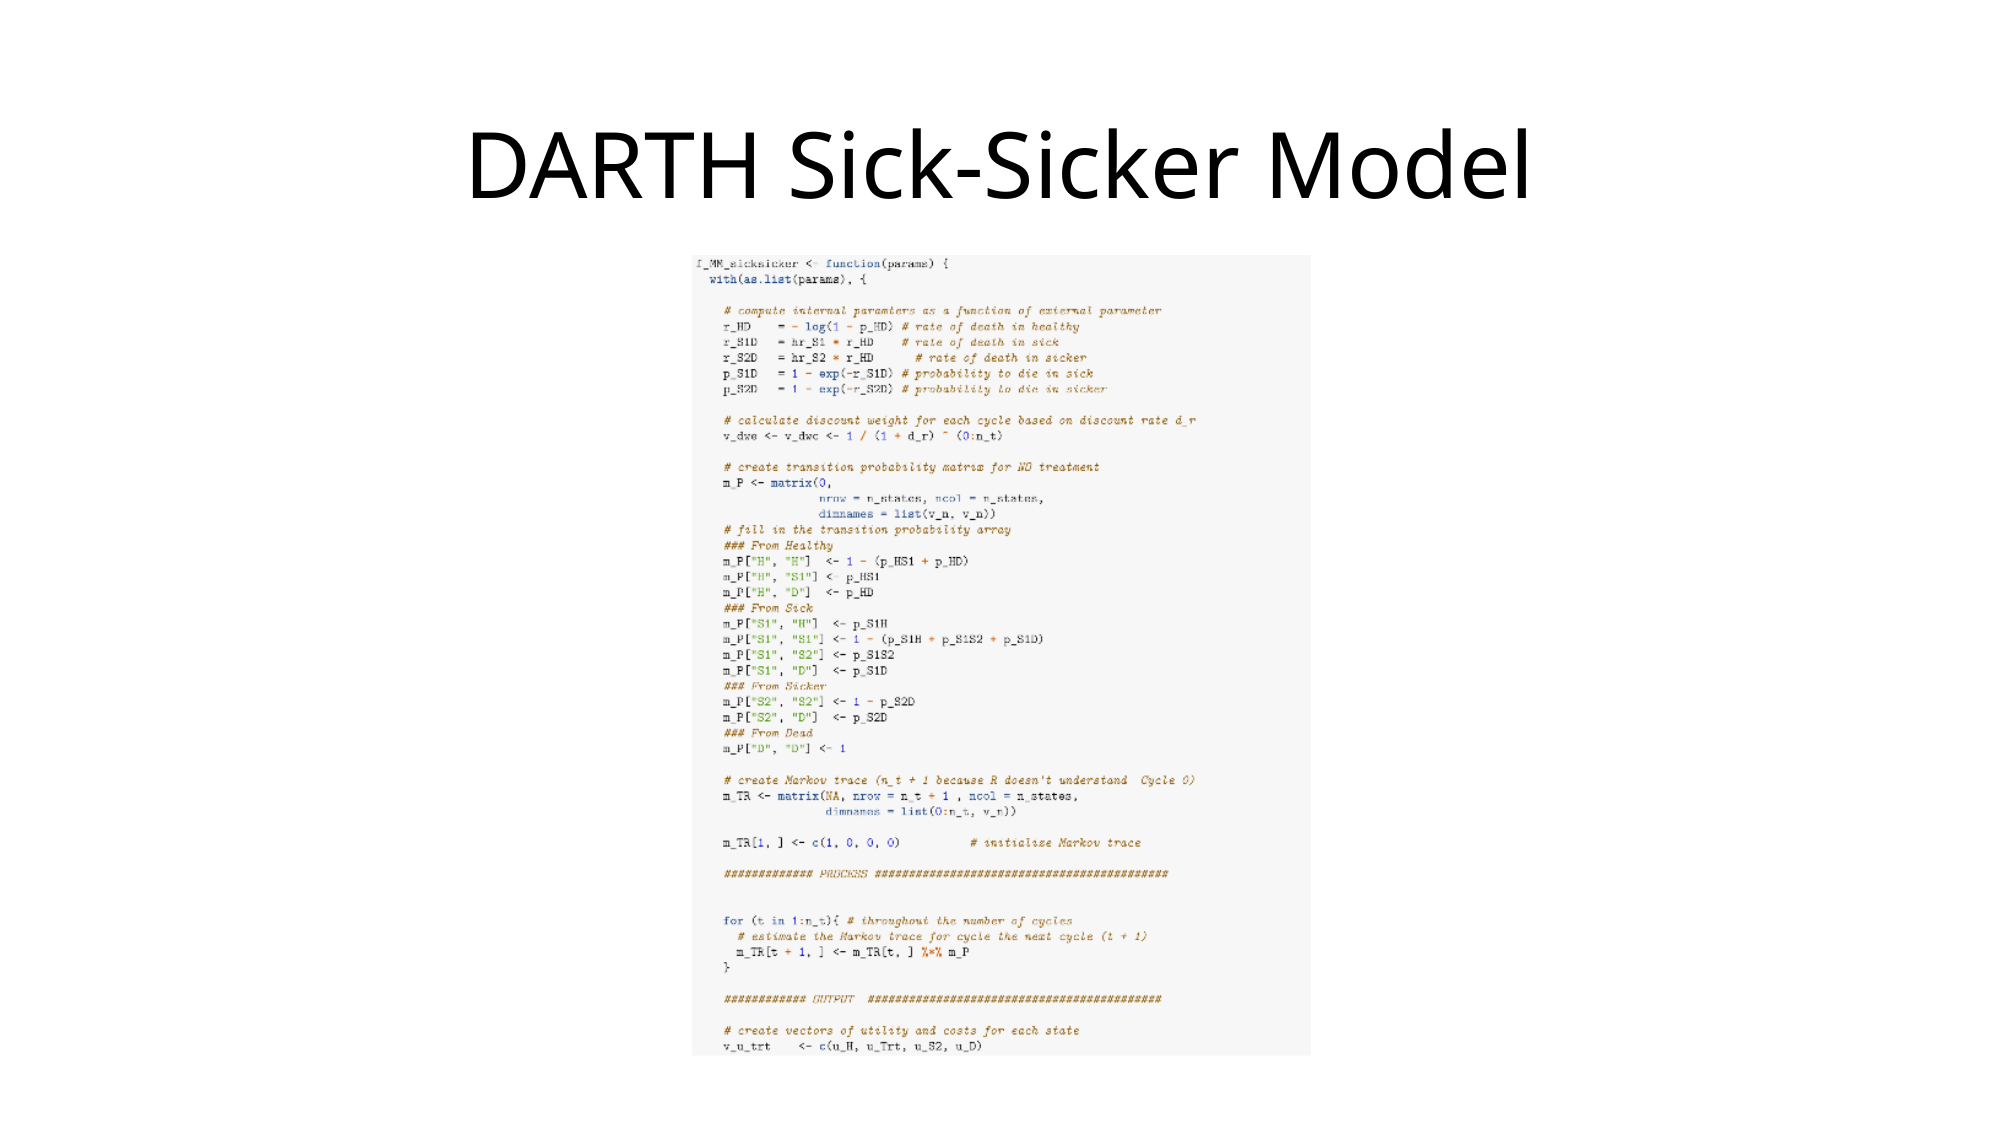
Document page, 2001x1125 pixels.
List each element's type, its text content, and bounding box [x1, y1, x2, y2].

title DARTH Sick-Sicker Model [137, 59, 1863, 278]
picture [689, 255, 1311, 1058]
